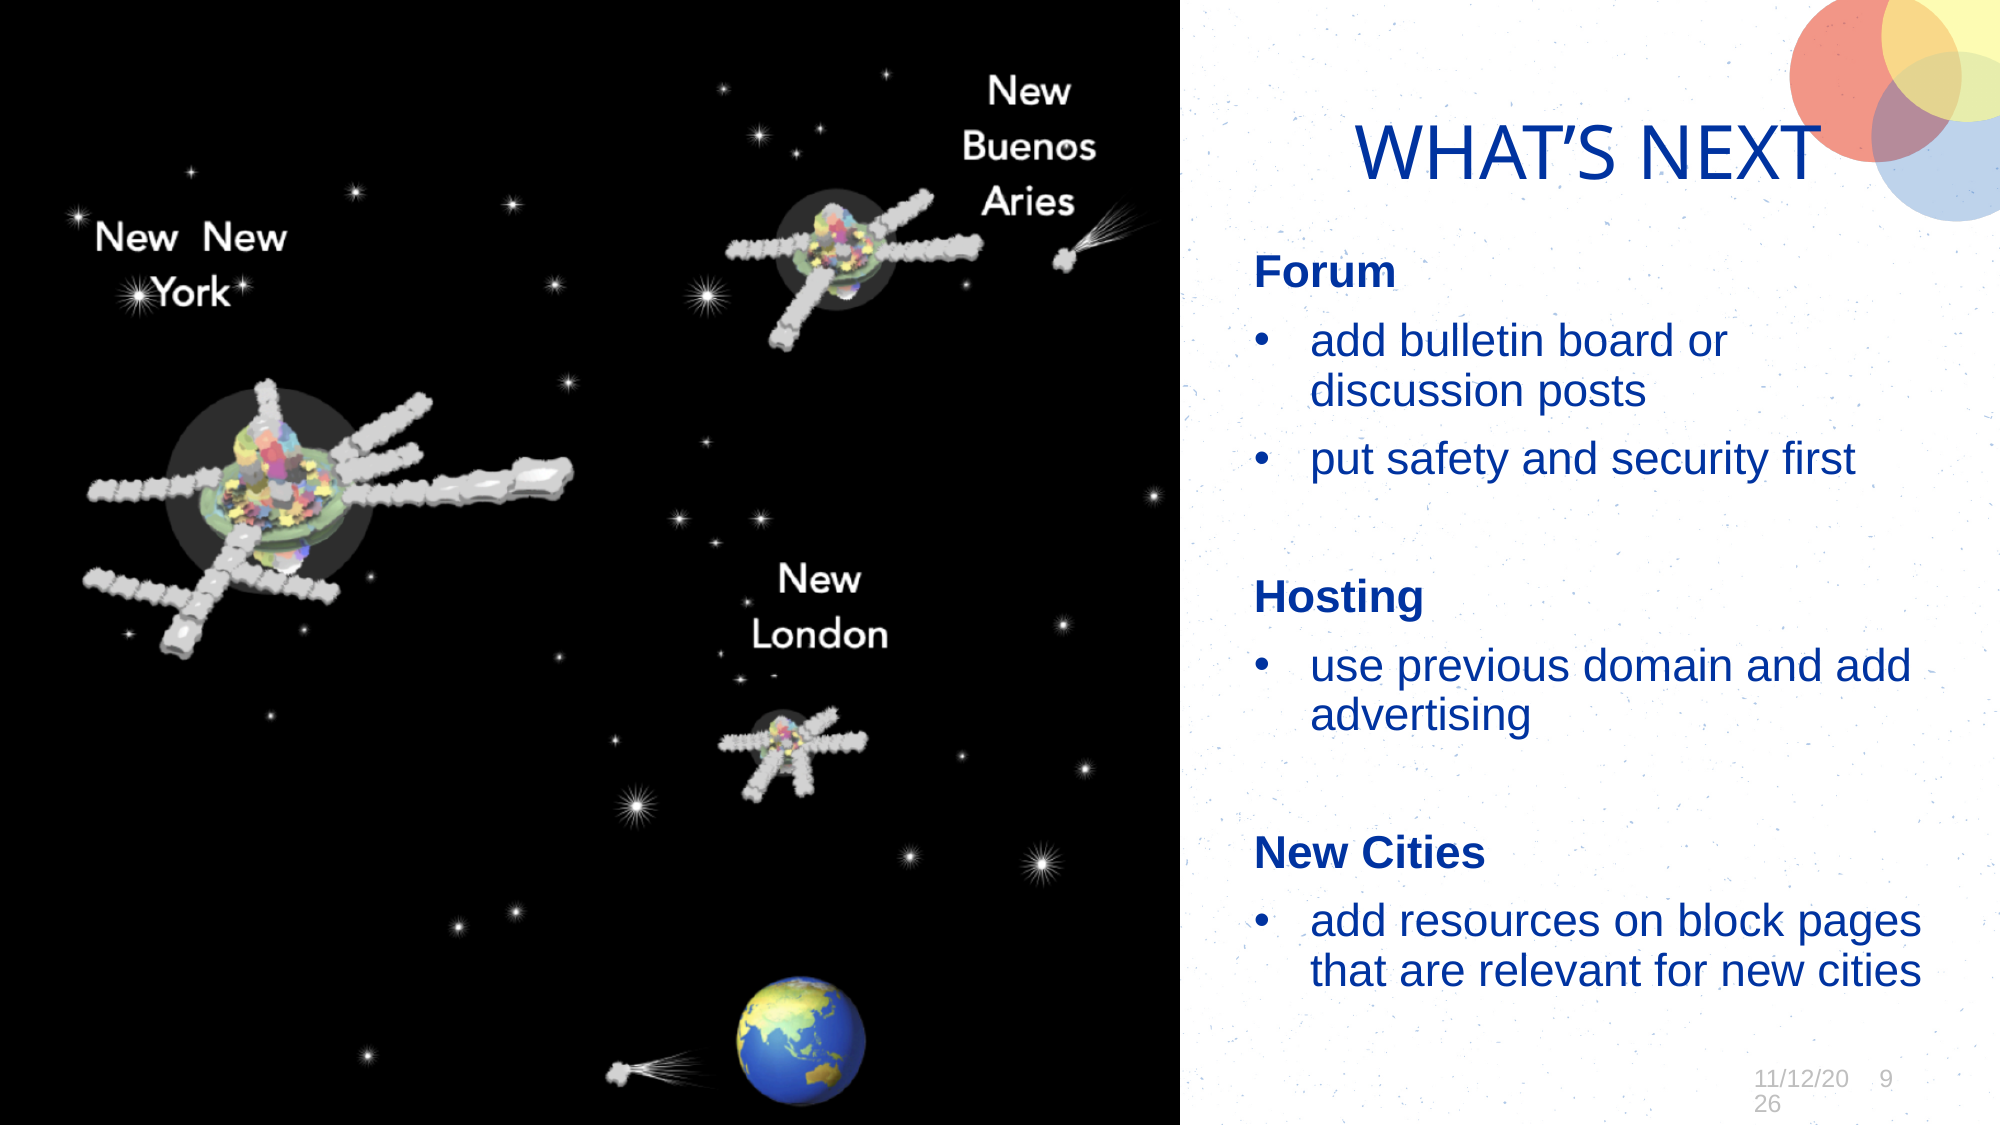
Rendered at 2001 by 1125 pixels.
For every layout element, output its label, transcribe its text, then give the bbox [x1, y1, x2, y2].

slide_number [1738, 1047, 1864, 1108]
picture [1180, 0, 2000, 1125]
text_box Forum add bulletin board or discussion posts put safety and security first Hosting use previous domain and add advertising New Cities add resources on block pages that are relevant for new cities [1238, 240, 1938, 1041]
slide_number 9 [1864, 1047, 1940, 1108]
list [0, 0, 1180, 1125]
title What’s Next [1274, 84, 1766, 225]
